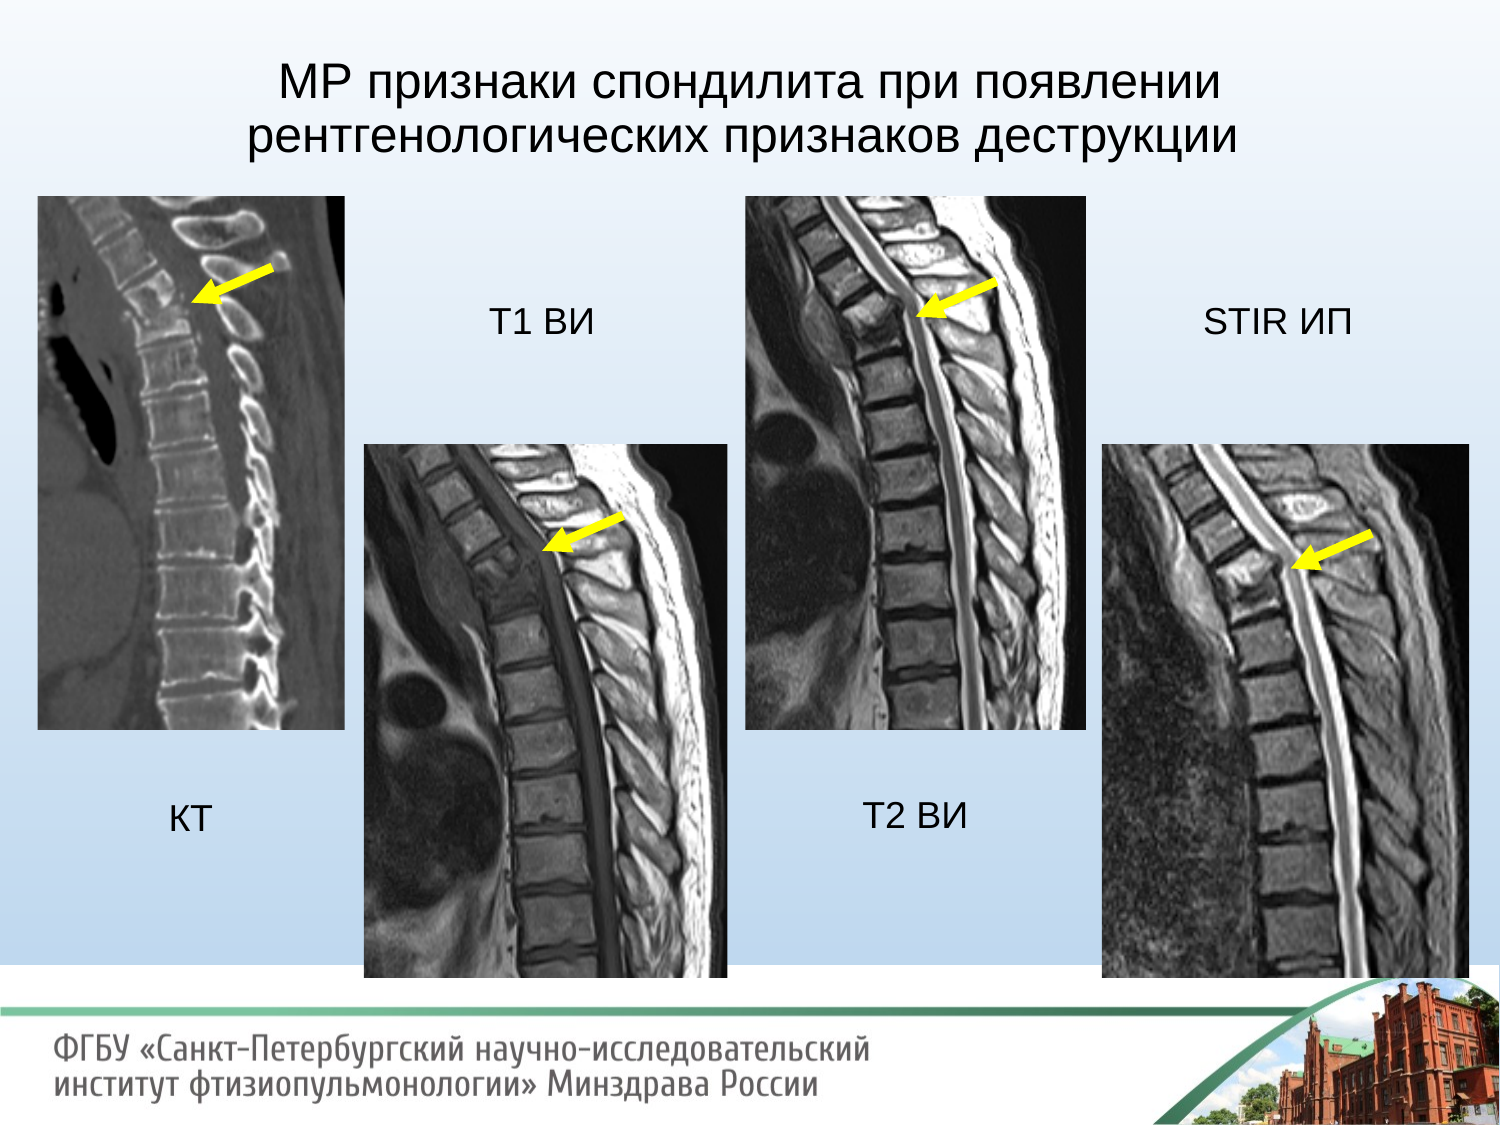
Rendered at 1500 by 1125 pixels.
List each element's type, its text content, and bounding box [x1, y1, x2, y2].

text_box КТ [153, 786, 229, 847]
text_box Т1 ВИ [474, 289, 611, 350]
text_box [542, 515, 624, 551]
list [1101, 444, 1470, 978]
text_box STIR ИП [1188, 289, 1369, 350]
picture [0, 444, 1499, 1125]
title МР признаки спондилита при появлении рентгенологических признаков деструкции [74, 44, 1426, 173]
text_box Т2 ВИ [847, 783, 984, 844]
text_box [191, 267, 273, 303]
picture [745, 196, 1086, 730]
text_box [1290, 532, 1372, 569]
picture [37, 196, 345, 730]
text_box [915, 281, 997, 317]
